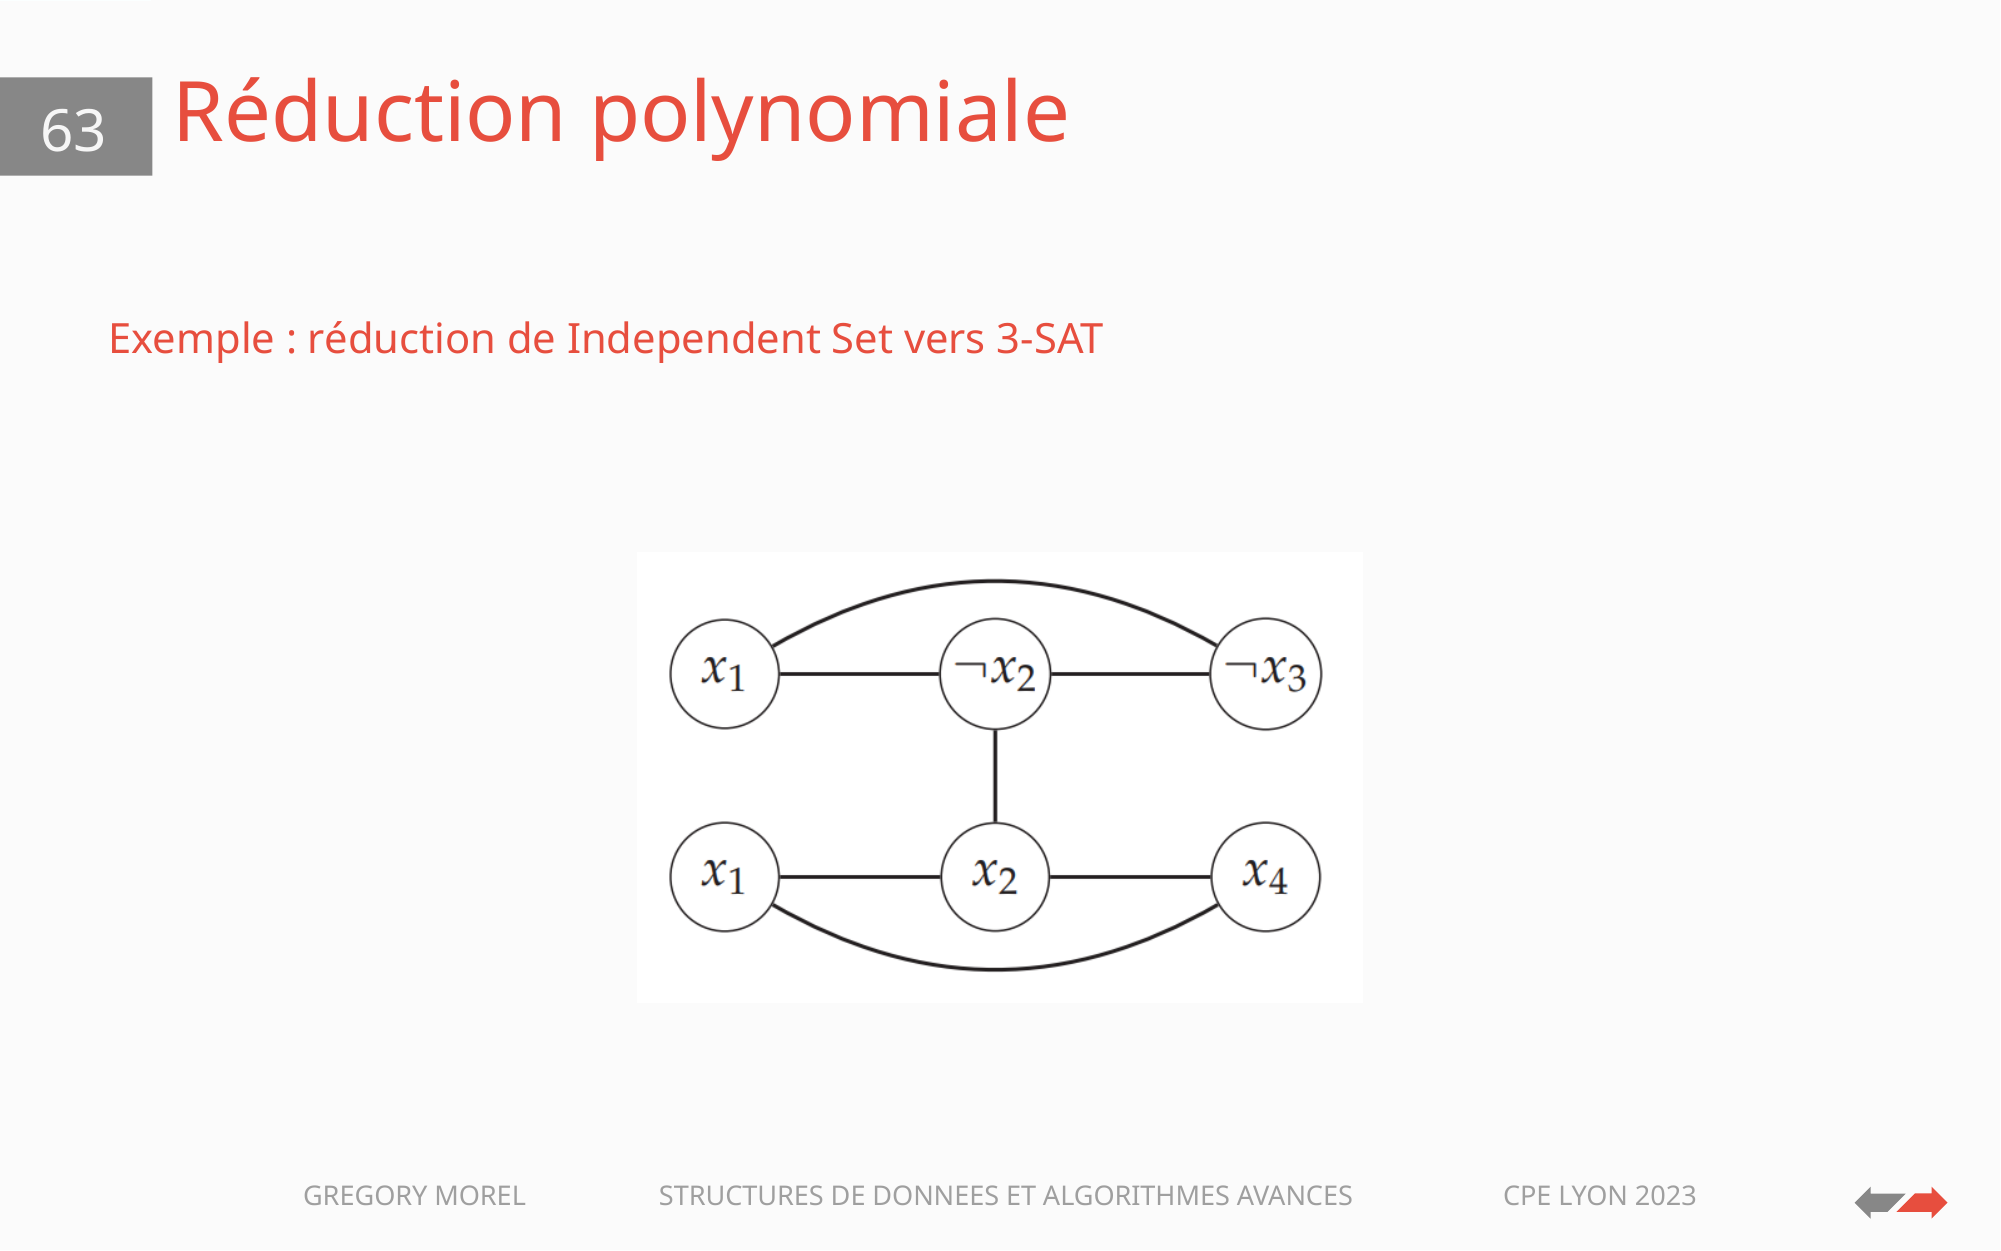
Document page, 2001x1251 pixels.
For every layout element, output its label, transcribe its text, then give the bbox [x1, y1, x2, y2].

picture [637, 552, 1363, 1003]
slide_number 63 [13, 85, 134, 162]
title Réduction polynomiale [158, 19, 1659, 168]
